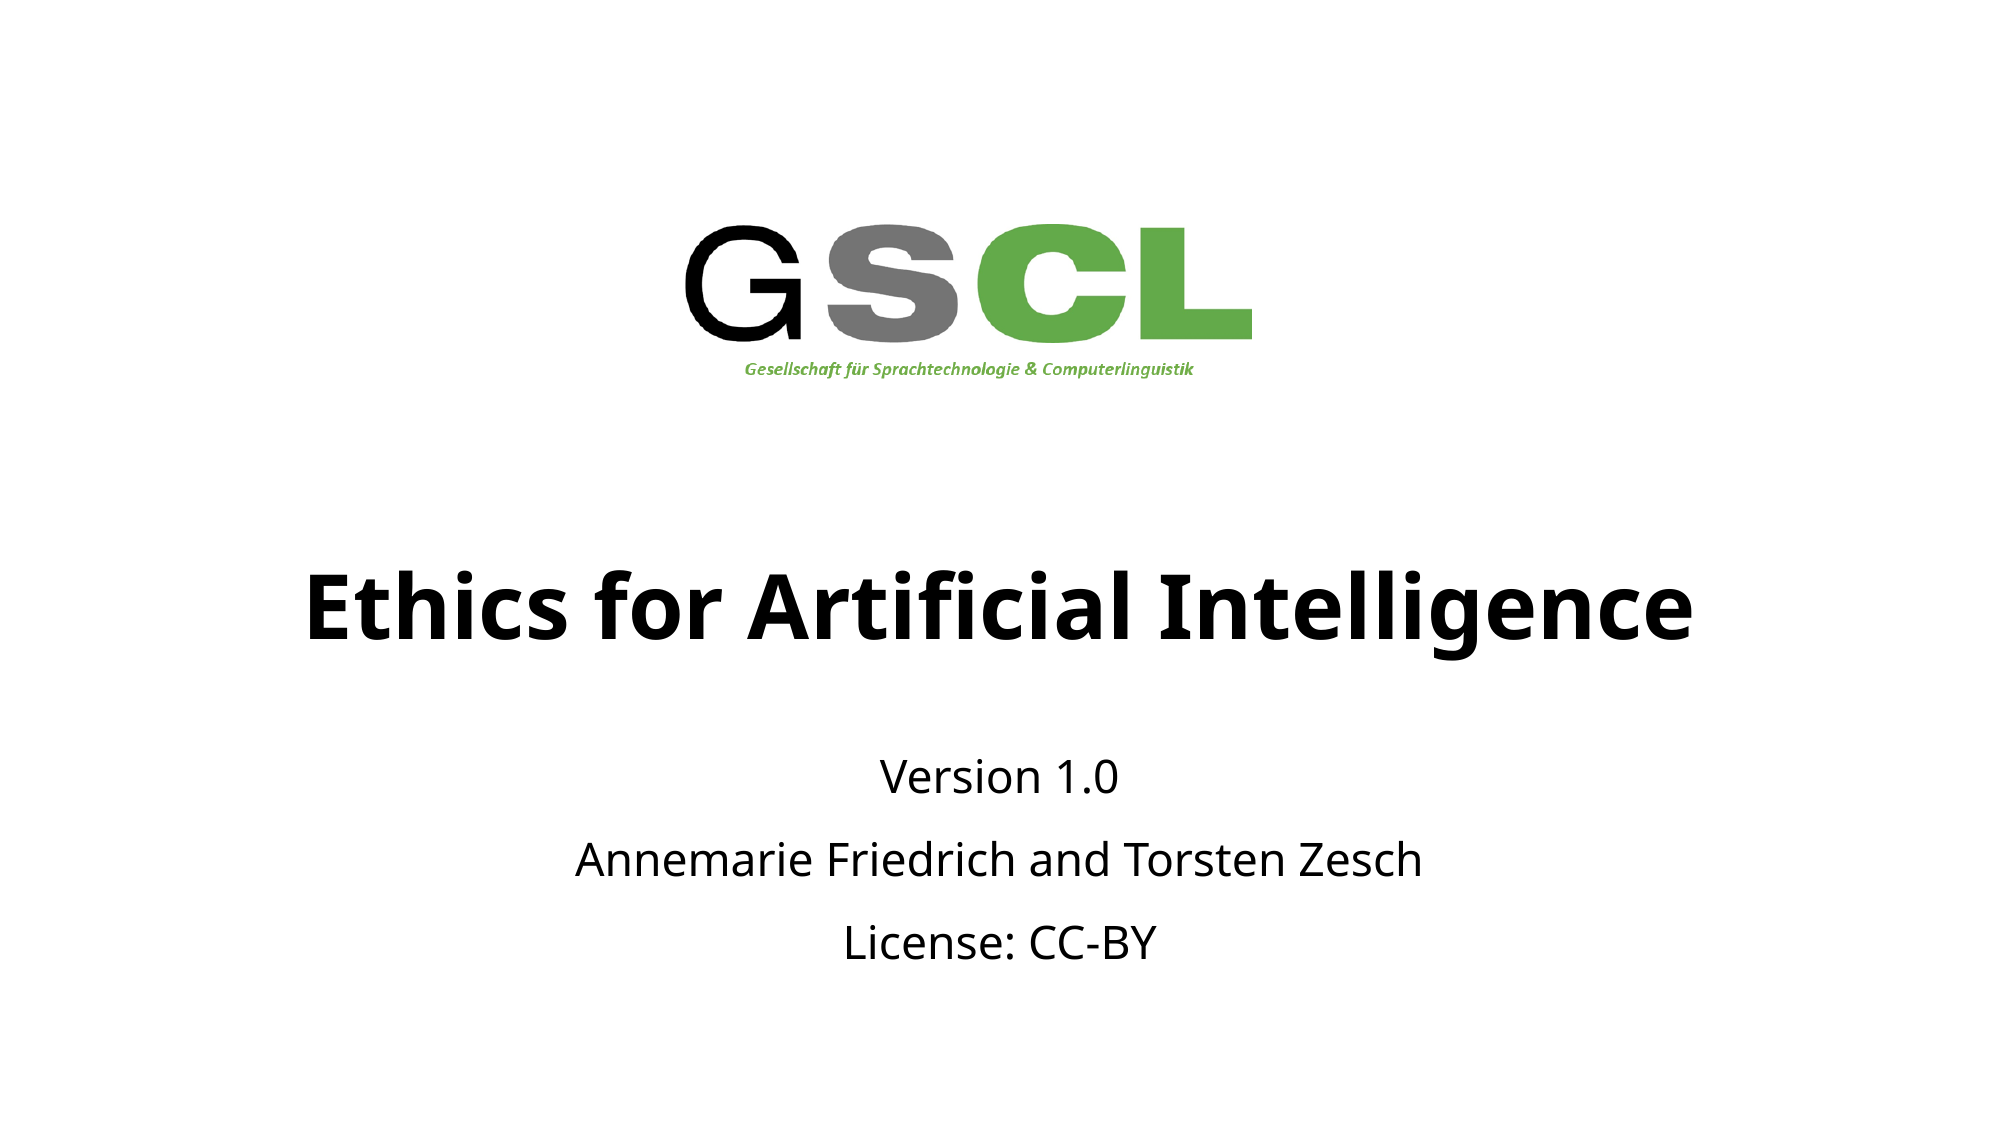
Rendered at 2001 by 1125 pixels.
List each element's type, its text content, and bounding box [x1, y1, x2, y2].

title Ethics for Artificial Intelligence [249, 469, 1750, 667]
subtitle Version 1.0 Annemarie Friedrich and Torsten Zesch License: CC-BY [249, 712, 1750, 860]
picture [653, 212, 1286, 393]
